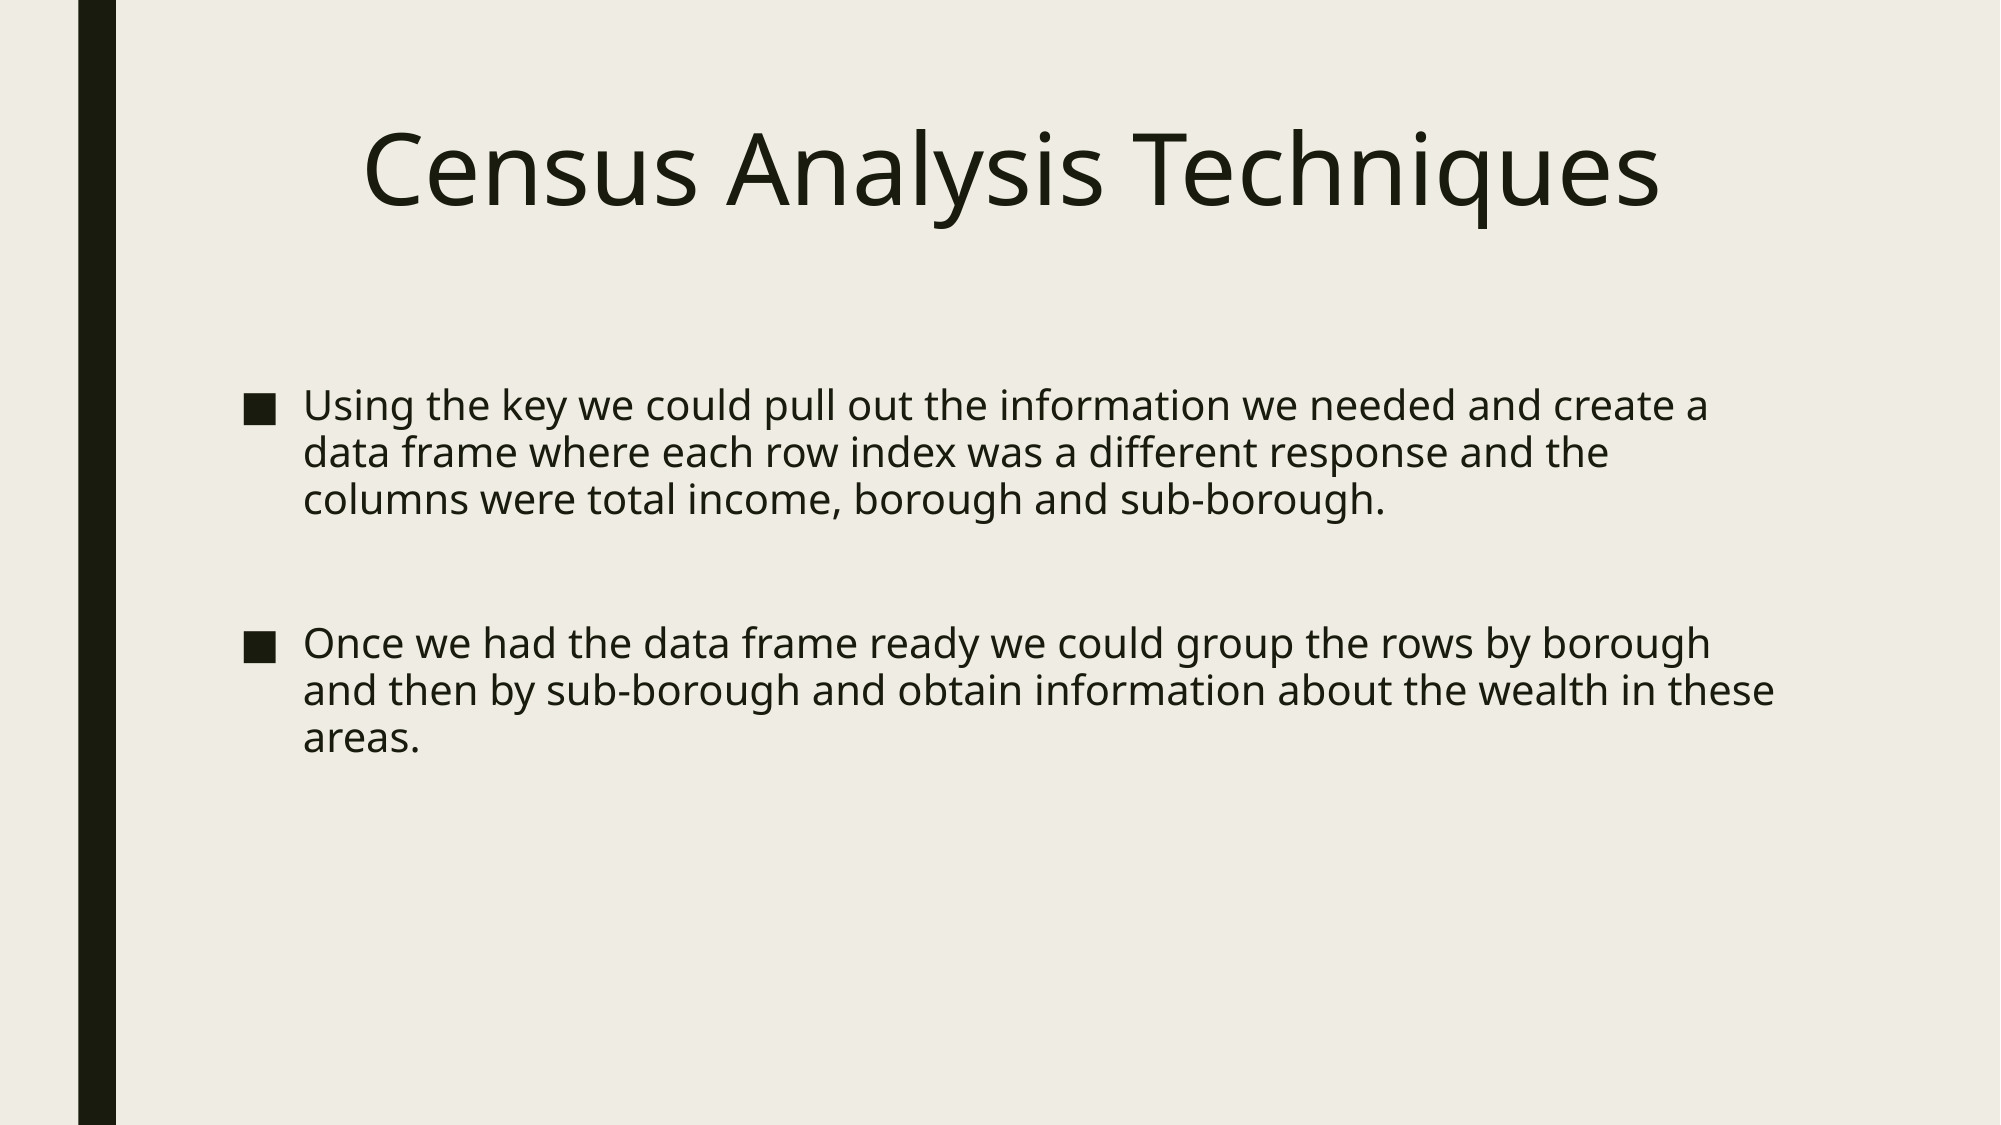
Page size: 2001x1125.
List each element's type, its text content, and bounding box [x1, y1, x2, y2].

list Using the key we could pull out the information we needed and create a data frame where each row index was a different response and the columns were total income, borough and sub-borough. Once we had the data frame ready we could group the rows by borough and then by sub-borough and obtain information about the wealth in these areas. [225, 375, 1800, 963]
title Census Analysis Techniques [225, 112, 1800, 357]
